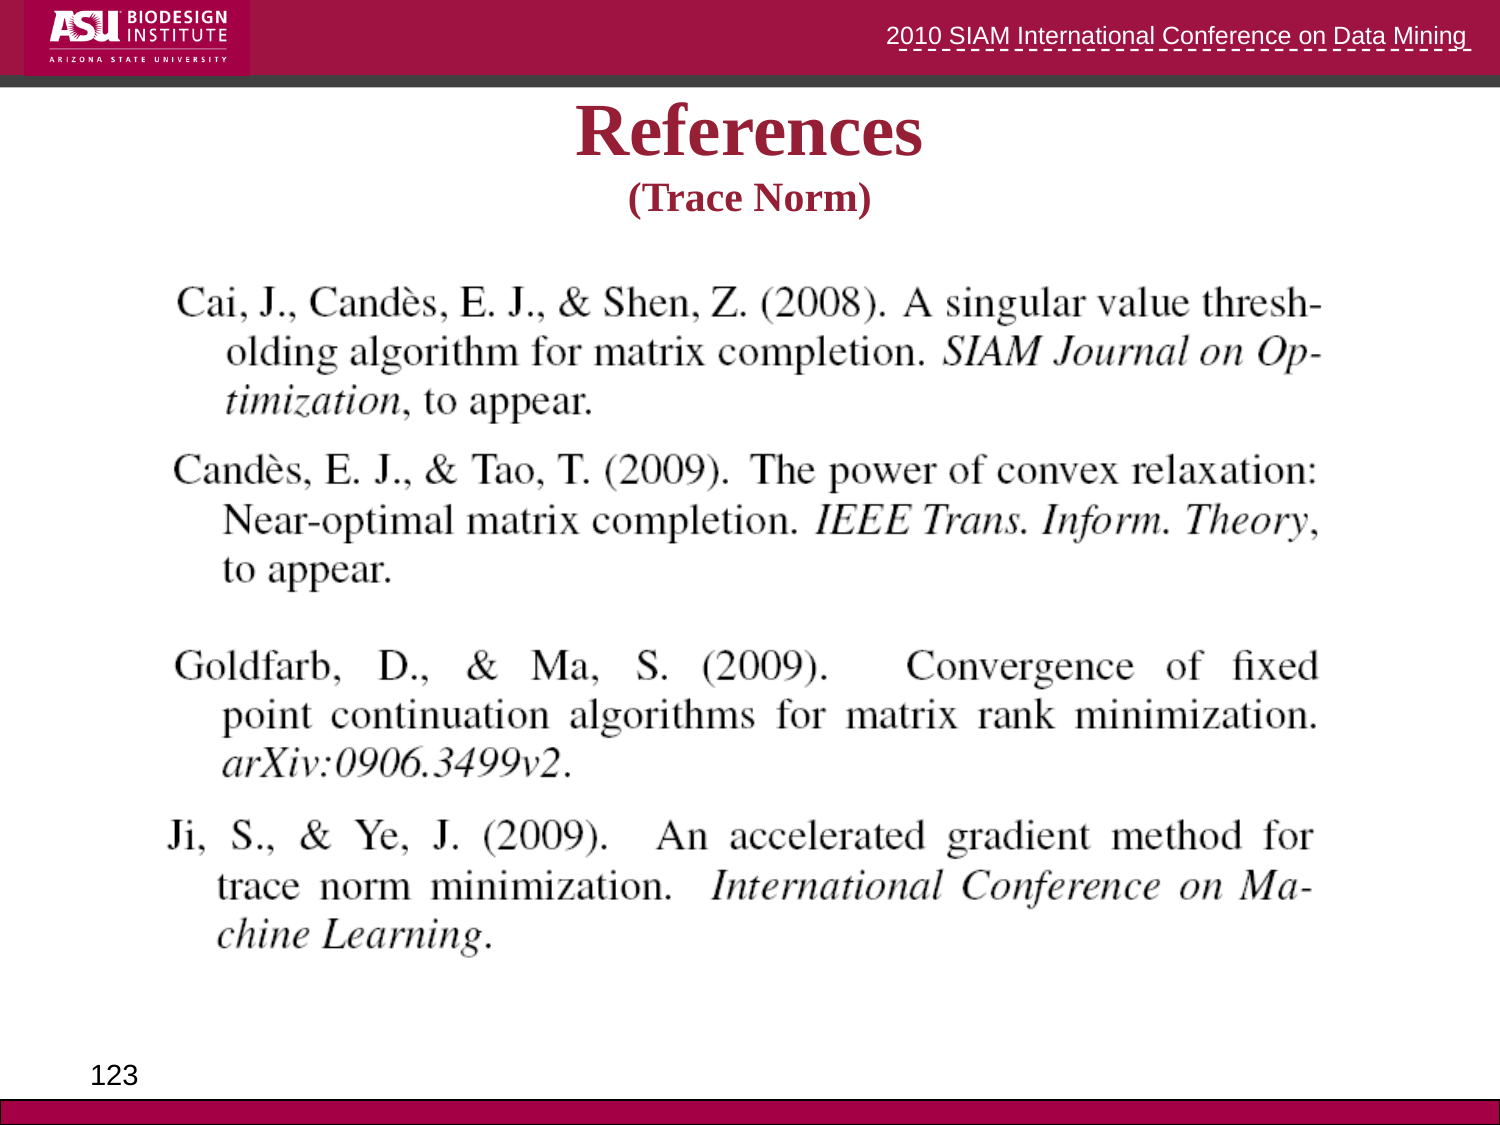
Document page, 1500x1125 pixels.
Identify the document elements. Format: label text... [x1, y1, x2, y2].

picture [149, 437, 1369, 973]
picture [24, 0, 250, 76]
picture [149, 249, 1340, 435]
title References (Trace Norm) [74, 99, 1426, 201]
slide_number 123 [74, 1048, 251, 1102]
